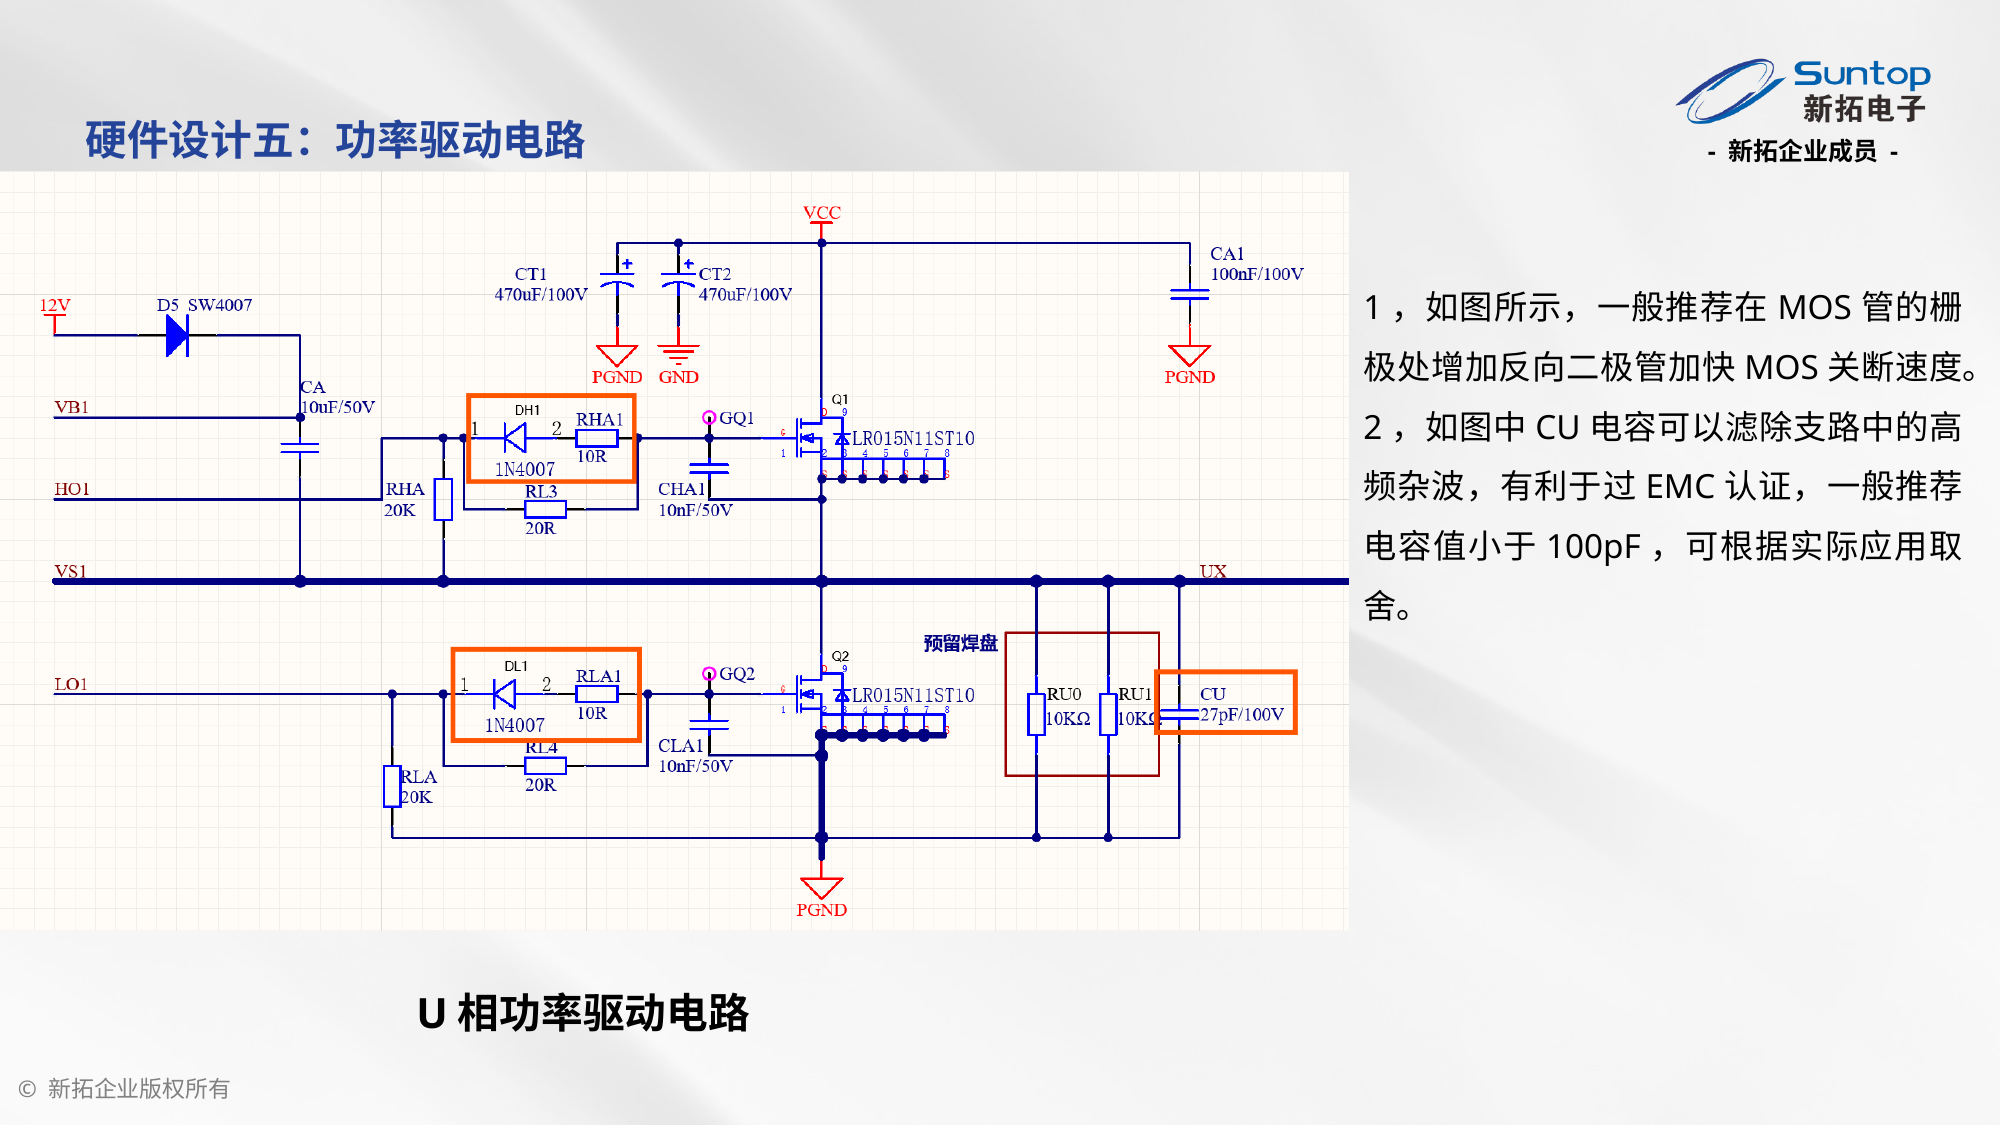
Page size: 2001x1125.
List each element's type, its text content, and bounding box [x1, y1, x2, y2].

text_box U相功率驱动电路 [401, 954, 814, 1044]
text_box 硬件设计五：功率驱动电路 [70, 106, 665, 171]
picture [0, 171, 1349, 931]
text_box 1，如图所示，一般推荐在MOS管的栅极处增加反向二极管加快MOS关断速度。 2，如图中CU电容可以滤除支路中的高频杂波，有利于过EMC认证，一般推荐电容值小于100pF，可根据实际应用取舍。 [1349, 258, 1978, 633]
picture [1665, 39, 1940, 143]
